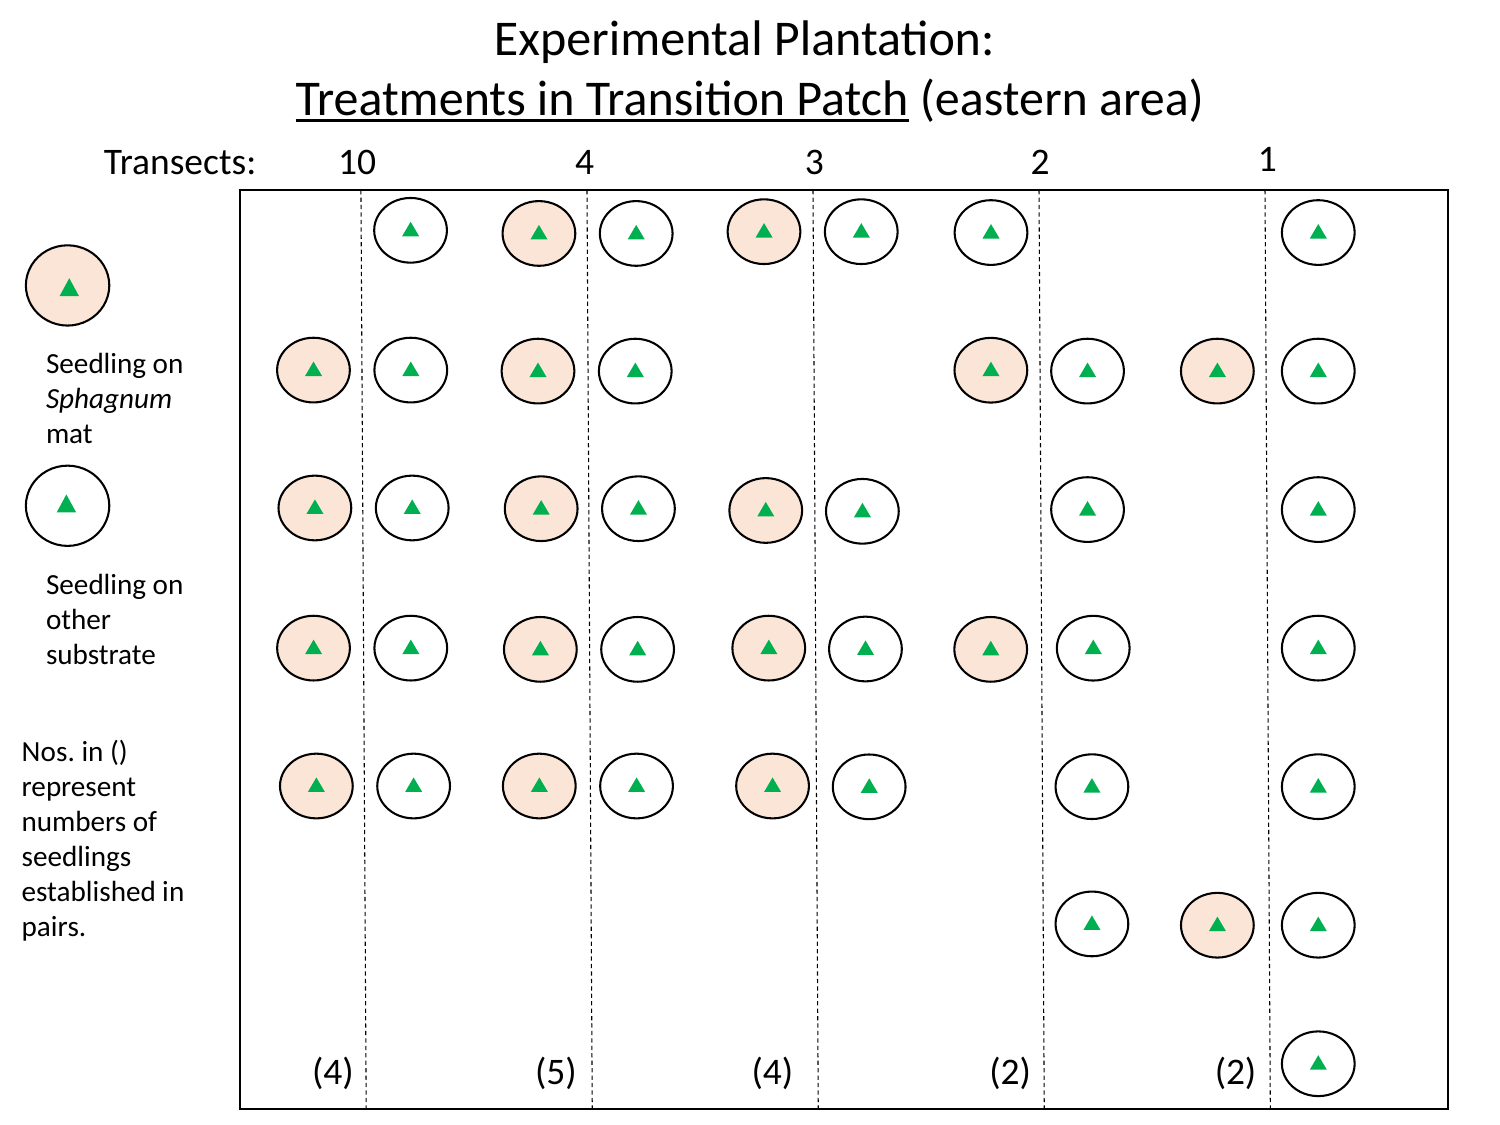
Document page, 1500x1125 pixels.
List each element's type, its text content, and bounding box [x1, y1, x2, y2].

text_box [25, 465, 237, 679]
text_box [954, 616, 1028, 682]
text_box [239, 189, 1449, 1110]
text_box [954, 337, 1028, 403]
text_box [1180, 338, 1254, 404]
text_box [1265, 190, 1271, 1109]
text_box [25, 245, 237, 459]
text_box Experimental Plantation: Treatments in Transition Patch (eastern area) [0, 0, 1500, 133]
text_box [1281, 615, 1355, 681]
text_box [812, 190, 819, 1109]
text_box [503, 616, 577, 682]
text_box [1281, 892, 1355, 958]
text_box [277, 615, 350, 681]
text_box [602, 476, 675, 542]
text_box Transects: [89, 129, 272, 190]
text_box 10 [323, 129, 391, 190]
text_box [375, 475, 449, 541]
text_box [504, 476, 578, 542]
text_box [279, 753, 353, 819]
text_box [501, 338, 575, 404]
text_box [586, 190, 593, 1109]
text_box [732, 615, 806, 681]
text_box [1281, 1031, 1355, 1097]
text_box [374, 337, 448, 403]
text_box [1051, 338, 1124, 404]
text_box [1056, 615, 1130, 681]
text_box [825, 478, 899, 544]
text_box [377, 753, 450, 819]
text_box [1281, 754, 1355, 820]
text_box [954, 200, 1028, 265]
text_box (2) [974, 1039, 1039, 1100]
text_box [1055, 891, 1129, 957]
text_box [600, 753, 673, 819]
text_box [502, 201, 576, 266]
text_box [278, 475, 352, 541]
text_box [1039, 190, 1045, 1109]
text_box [1281, 338, 1355, 404]
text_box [829, 616, 902, 682]
text_box (4) [297, 1039, 360, 1100]
text_box (2) [1200, 1039, 1265, 1100]
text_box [1281, 200, 1355, 265]
text_box 4 [560, 129, 609, 190]
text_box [277, 337, 350, 403]
text_box 2 [1015, 129, 1065, 190]
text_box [1051, 477, 1124, 542]
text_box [374, 197, 447, 263]
text_box (4) [736, 1039, 809, 1100]
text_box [1180, 892, 1254, 958]
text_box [824, 199, 898, 265]
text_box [601, 616, 674, 682]
text_box 3 [790, 129, 840, 190]
text_box (5) [520, 1039, 586, 1100]
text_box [374, 615, 448, 681]
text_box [729, 478, 803, 543]
text_box Nos. in () represent numbers of seedlings established in pairs. [6, 724, 260, 950]
text_box 1 [1243, 127, 1292, 187]
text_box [598, 338, 672, 404]
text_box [1055, 754, 1129, 820]
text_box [727, 199, 801, 265]
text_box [736, 753, 809, 819]
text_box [832, 754, 906, 820]
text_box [360, 190, 367, 1109]
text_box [599, 201, 673, 266]
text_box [502, 753, 576, 819]
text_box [1281, 477, 1355, 542]
